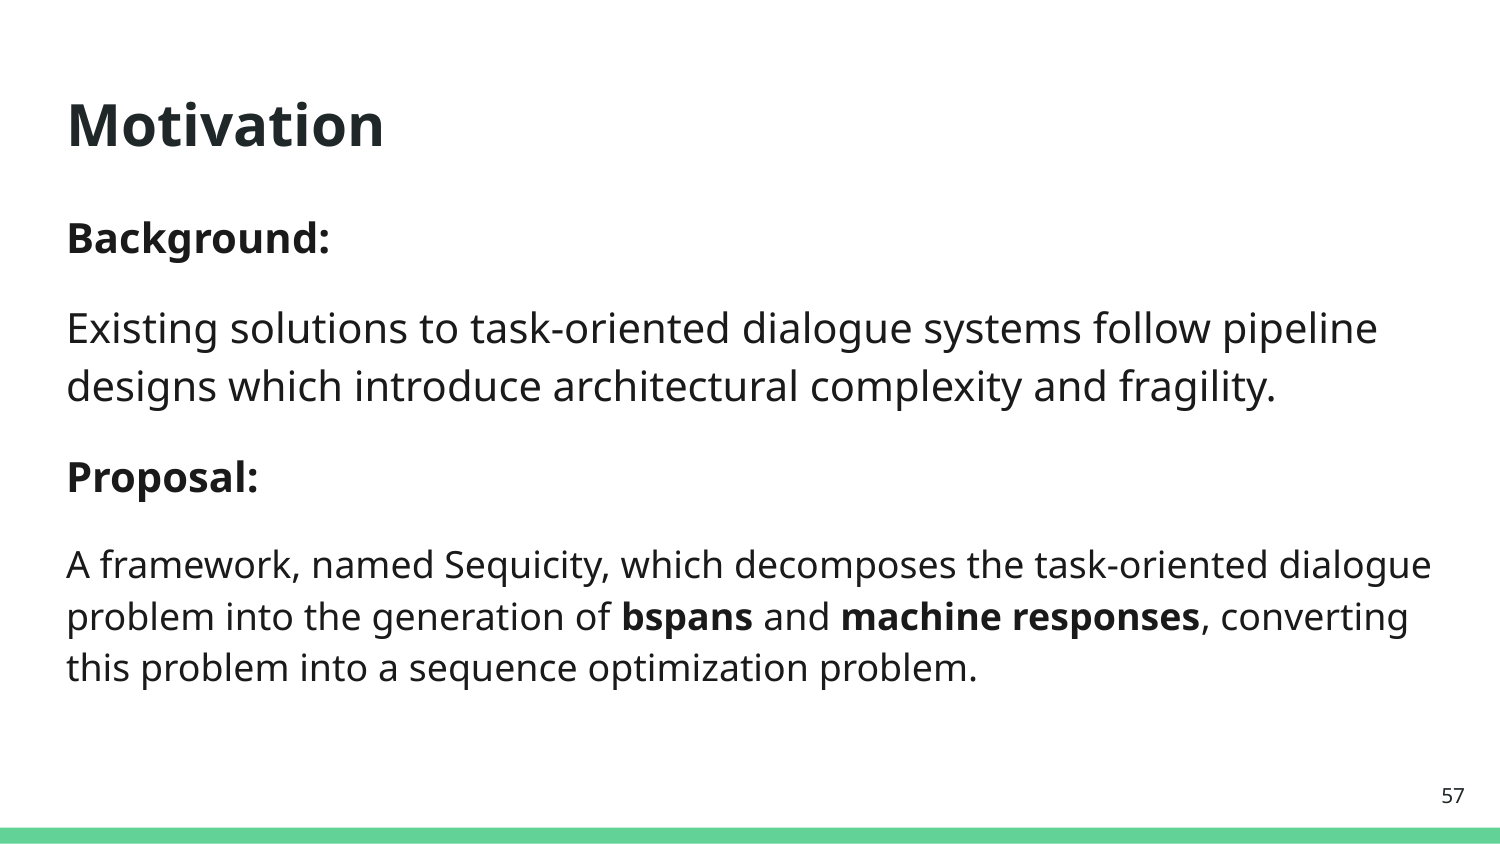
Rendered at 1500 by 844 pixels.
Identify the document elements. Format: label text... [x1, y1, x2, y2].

list Background: Existing solutions to task-oriented dialogue systems follow pipeline designs which introduce architectural complexity and fragility. Proposal: A framework, named Sequicity, which decomposes the task-oriented dialogue problem into the generation of bspans and machine responses, converting this problem into a sequence optimization problem. [51, 189, 1449, 750]
slide_number ‹#› [1389, 764, 1480, 830]
title Motivation [51, 72, 1449, 167]
